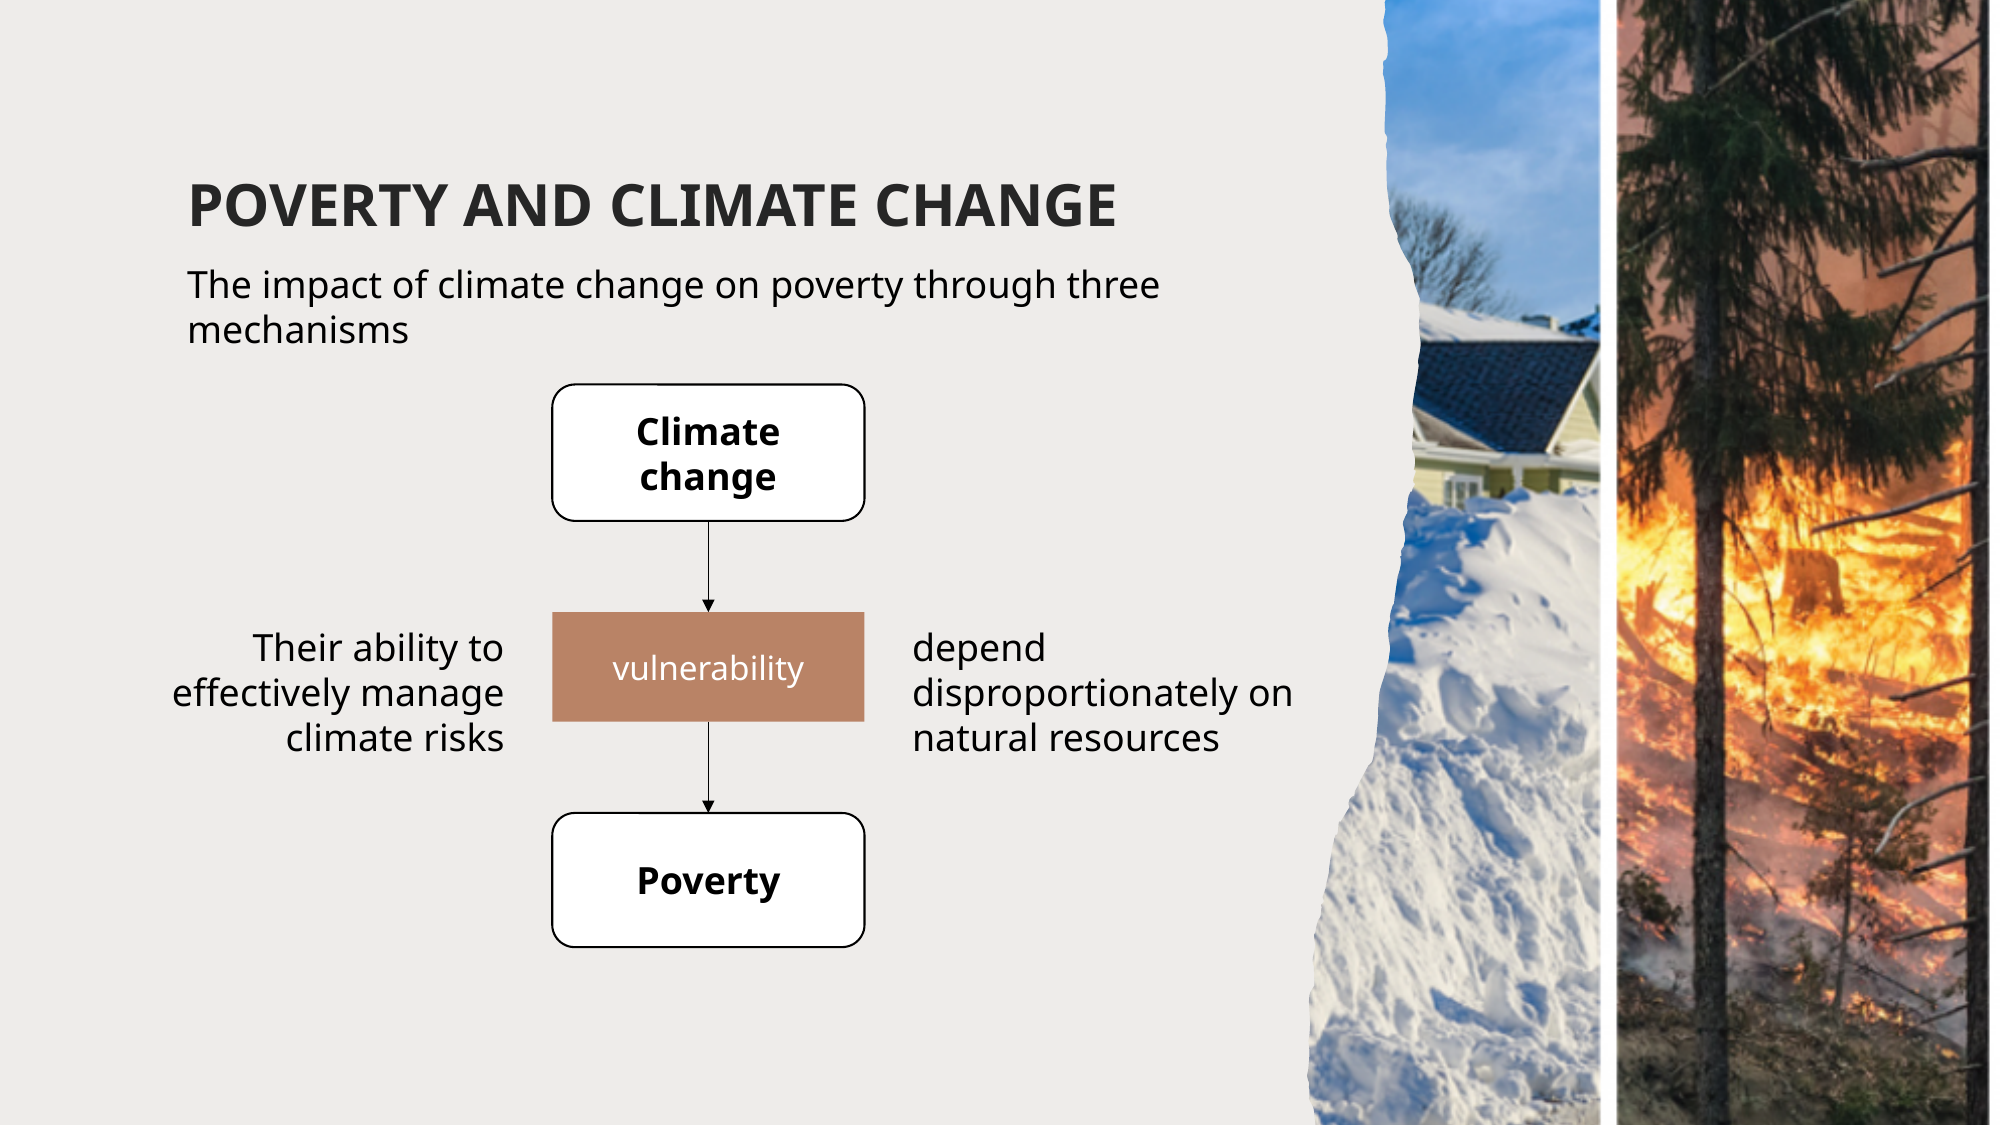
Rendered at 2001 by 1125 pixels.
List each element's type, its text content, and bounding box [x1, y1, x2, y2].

text_box The impact of climate change on poverty through three mechanisms [172, 253, 1307, 358]
text_box depend disproportionately on natural resources [897, 616, 1307, 767]
picture [1307, 0, 2000, 1125]
text_box Their ability to effectively manage climate risks [69, 616, 520, 767]
title POVERTY AND CLIMATE CHANGE [172, 99, 1307, 253]
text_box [552, 384, 865, 948]
